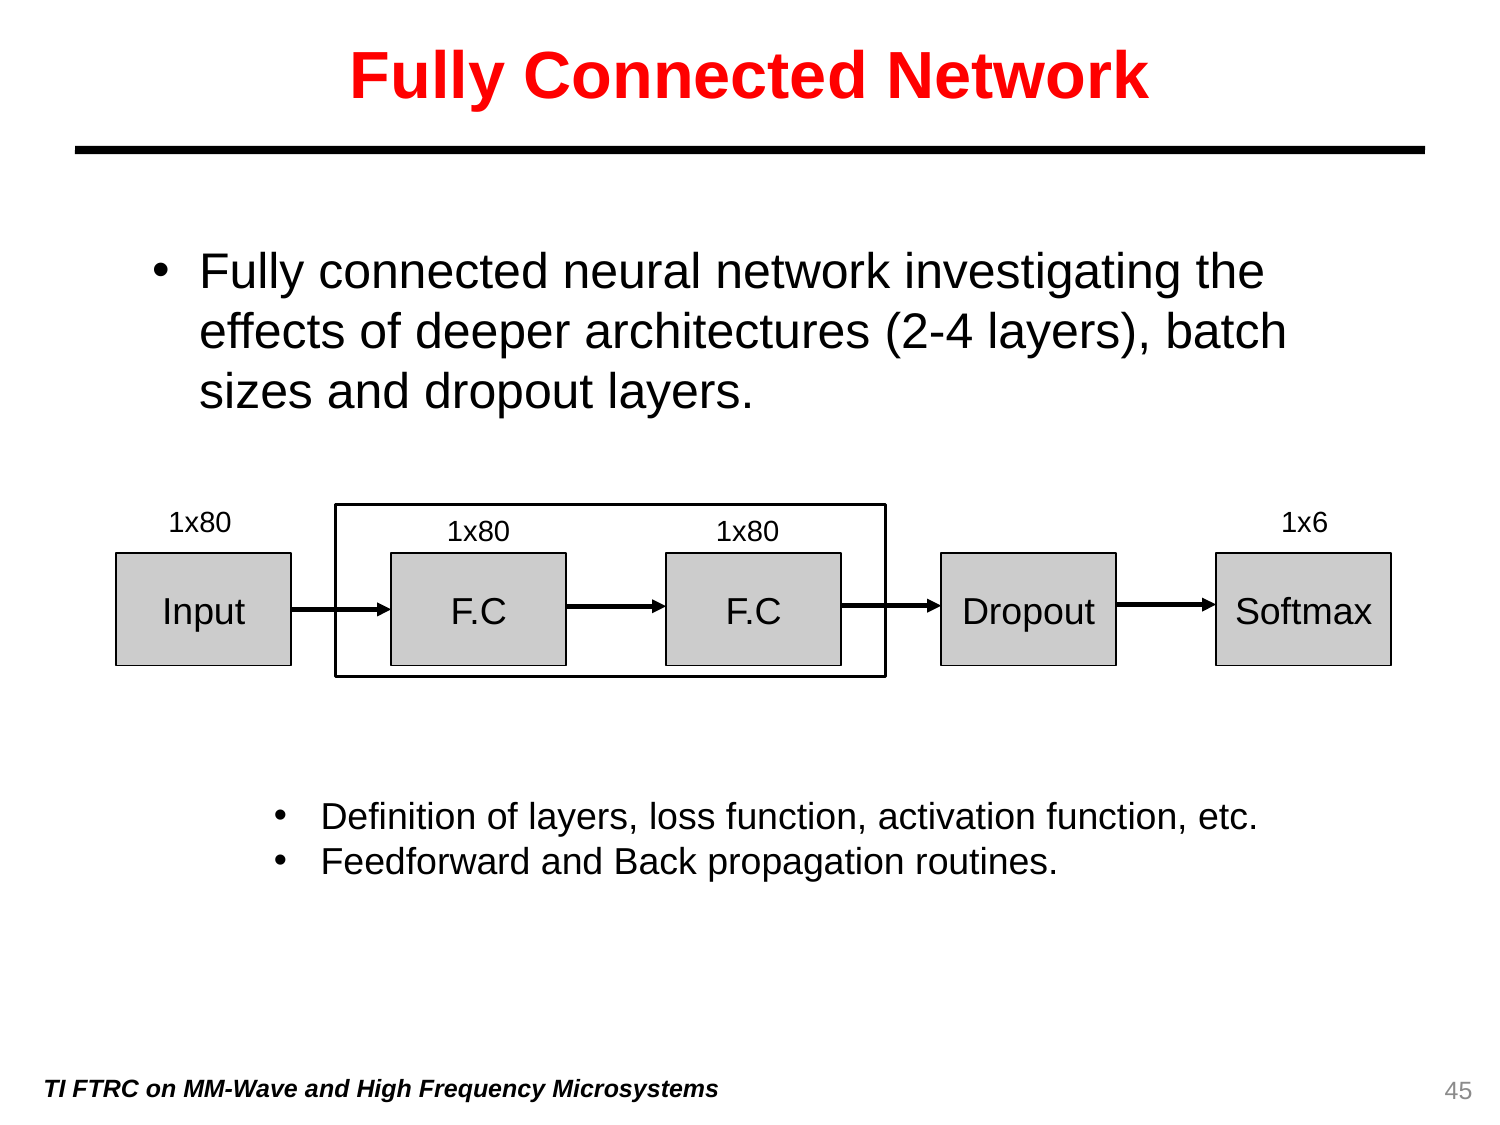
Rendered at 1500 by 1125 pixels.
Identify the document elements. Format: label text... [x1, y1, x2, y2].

slide_number 45 [1149, 1059, 1488, 1120]
text_box Fully connected neural network investigating the effects of deeper architectures (2-4 layers), batch sizes and dropout layers. [137, 231, 1413, 427]
text_box Definition of layers, loss function, activation function, etc. Feedforward and Back propagation routines. [258, 784, 1292, 889]
footer TI FTRC on MM-Wave and High Frequency Microsystems [28, 1057, 754, 1118]
text_box Dropout [941, 553, 1117, 666]
text_box Fully Connected Network [0, 24, 1500, 125]
text_box Input [116, 553, 292, 666]
text_box 1x6 [1266, 496, 1367, 547]
text_box Softmax [1216, 553, 1392, 666]
text_box 1x80 [153, 496, 254, 547]
text_box [335, 504, 886, 677]
